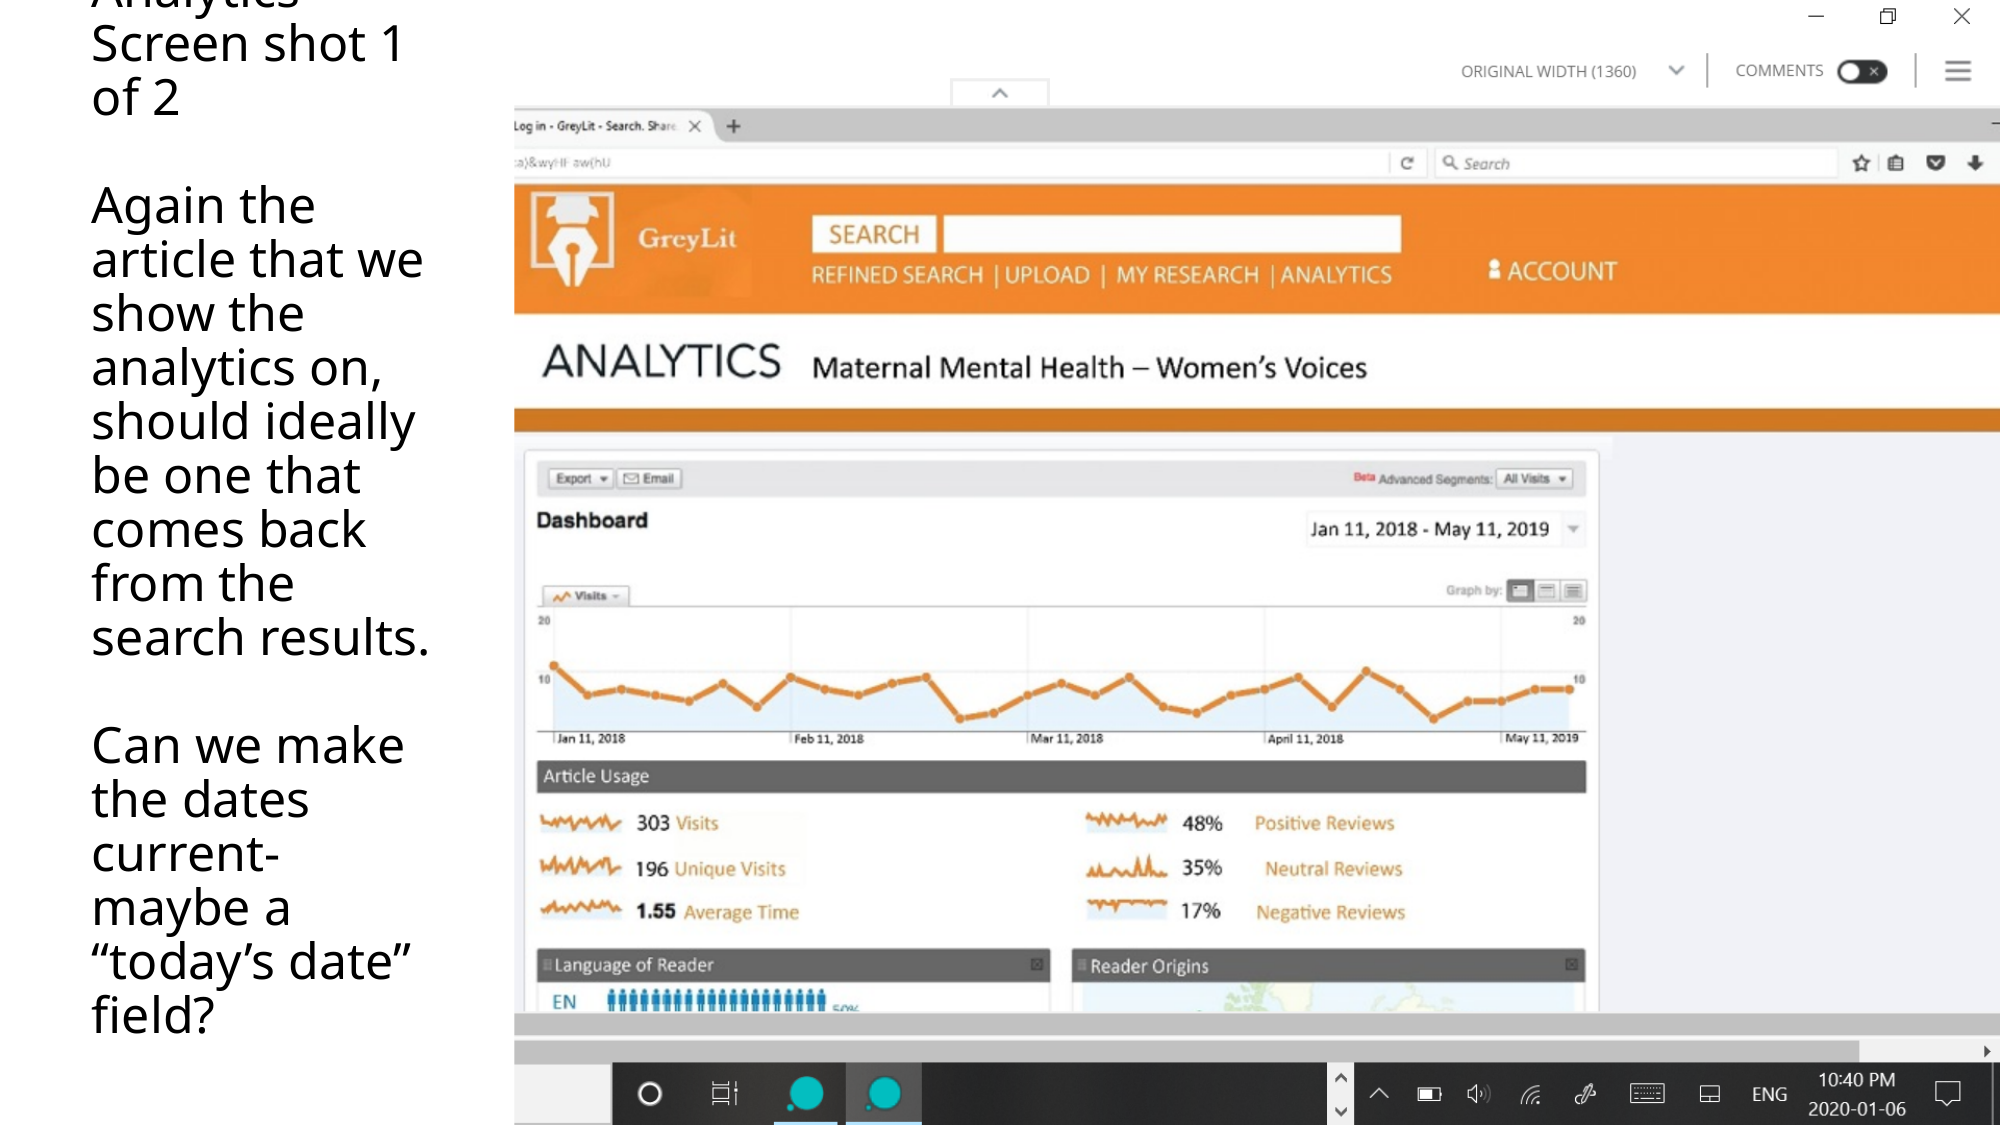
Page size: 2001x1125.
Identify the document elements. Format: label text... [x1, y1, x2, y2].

title Analytics Screen shot 1 of 2 Again the article that we show the analytics on, should ideally be one that comes back from the search results. Can we make the dates current- maybe a “today’s date” field? [76, 395, 454, 613]
picture [514, 0, 2000, 1125]
